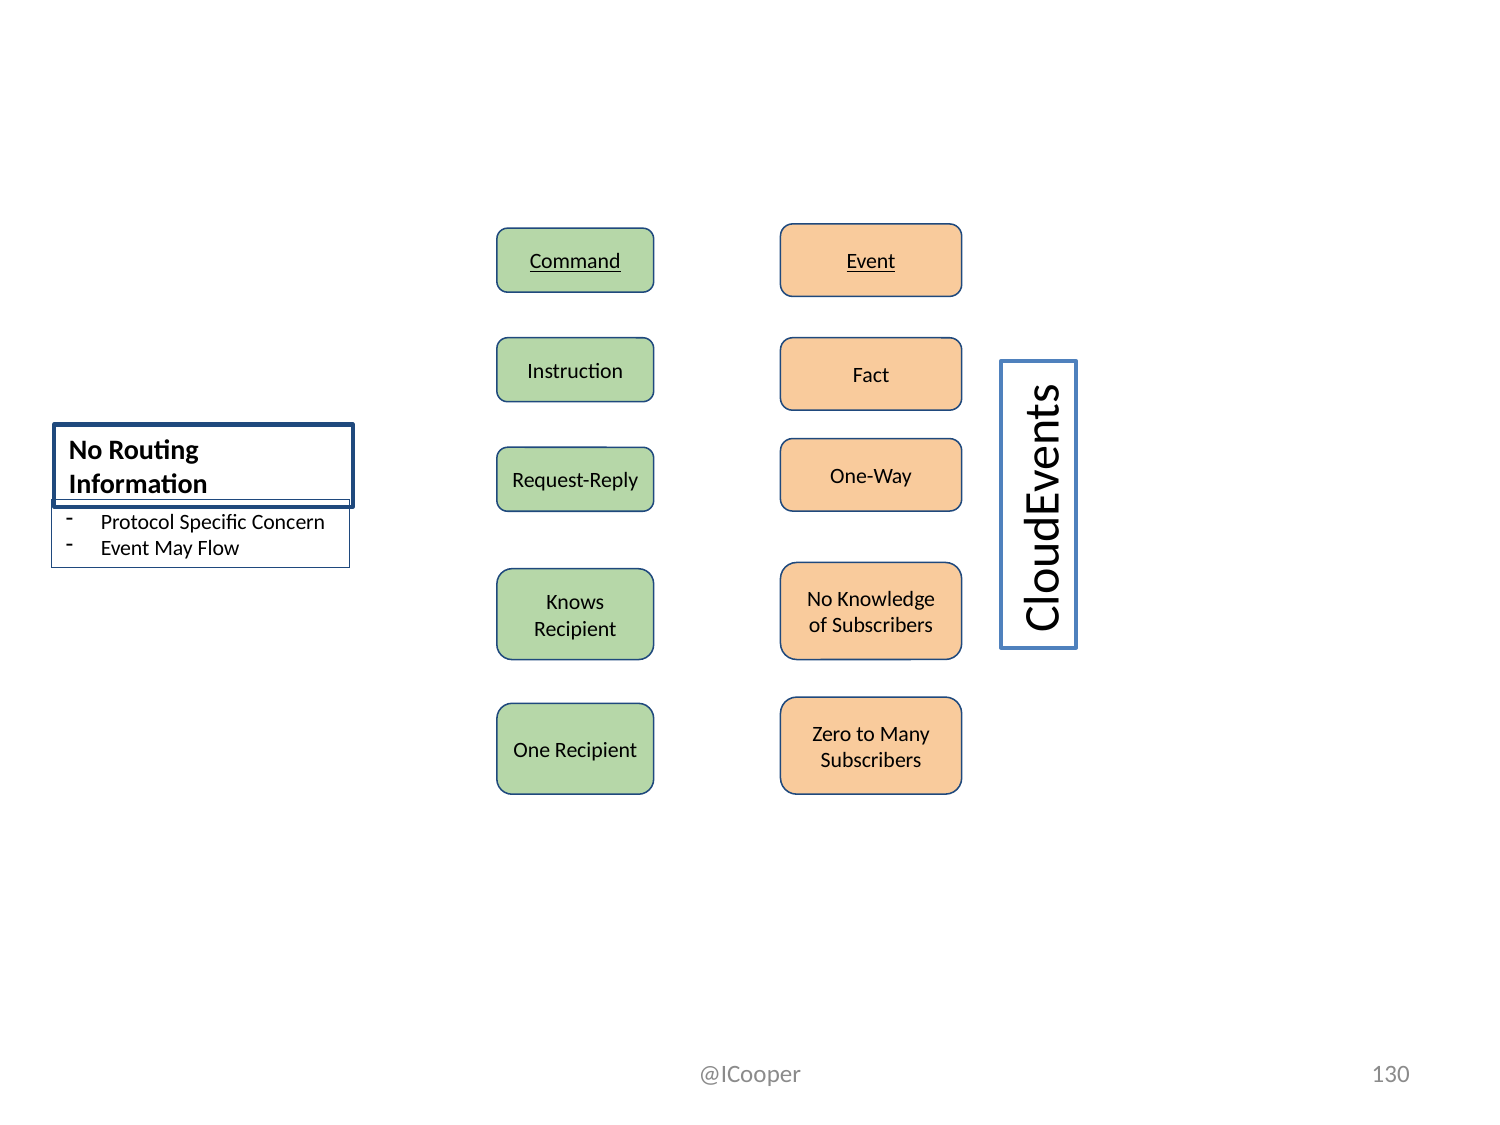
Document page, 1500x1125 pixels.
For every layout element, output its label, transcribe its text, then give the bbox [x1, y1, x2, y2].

text_box CloudEvents [1001, 360, 1076, 648]
text_box Request-Reply [496, 447, 654, 512]
text_box No Knowledge of Subscribers [780, 562, 962, 660]
text_box Event [780, 223, 962, 297]
text_box Fact [780, 337, 962, 411]
text_box No Routing Information [54, 424, 353, 507]
text_box Zero to Many Subscribers [780, 697, 962, 795]
text_box Knows Recipient [496, 568, 654, 660]
slide_number 130 [1074, 1042, 1425, 1103]
footer @ICooper [512, 1042, 988, 1103]
text_box One-Way [780, 438, 962, 512]
text_box One Recipient [496, 703, 654, 795]
text_box Instruction [496, 337, 654, 402]
text_box Command [496, 228, 654, 293]
text_box Protocol Specific Concern Event May Flow [51, 499, 350, 568]
